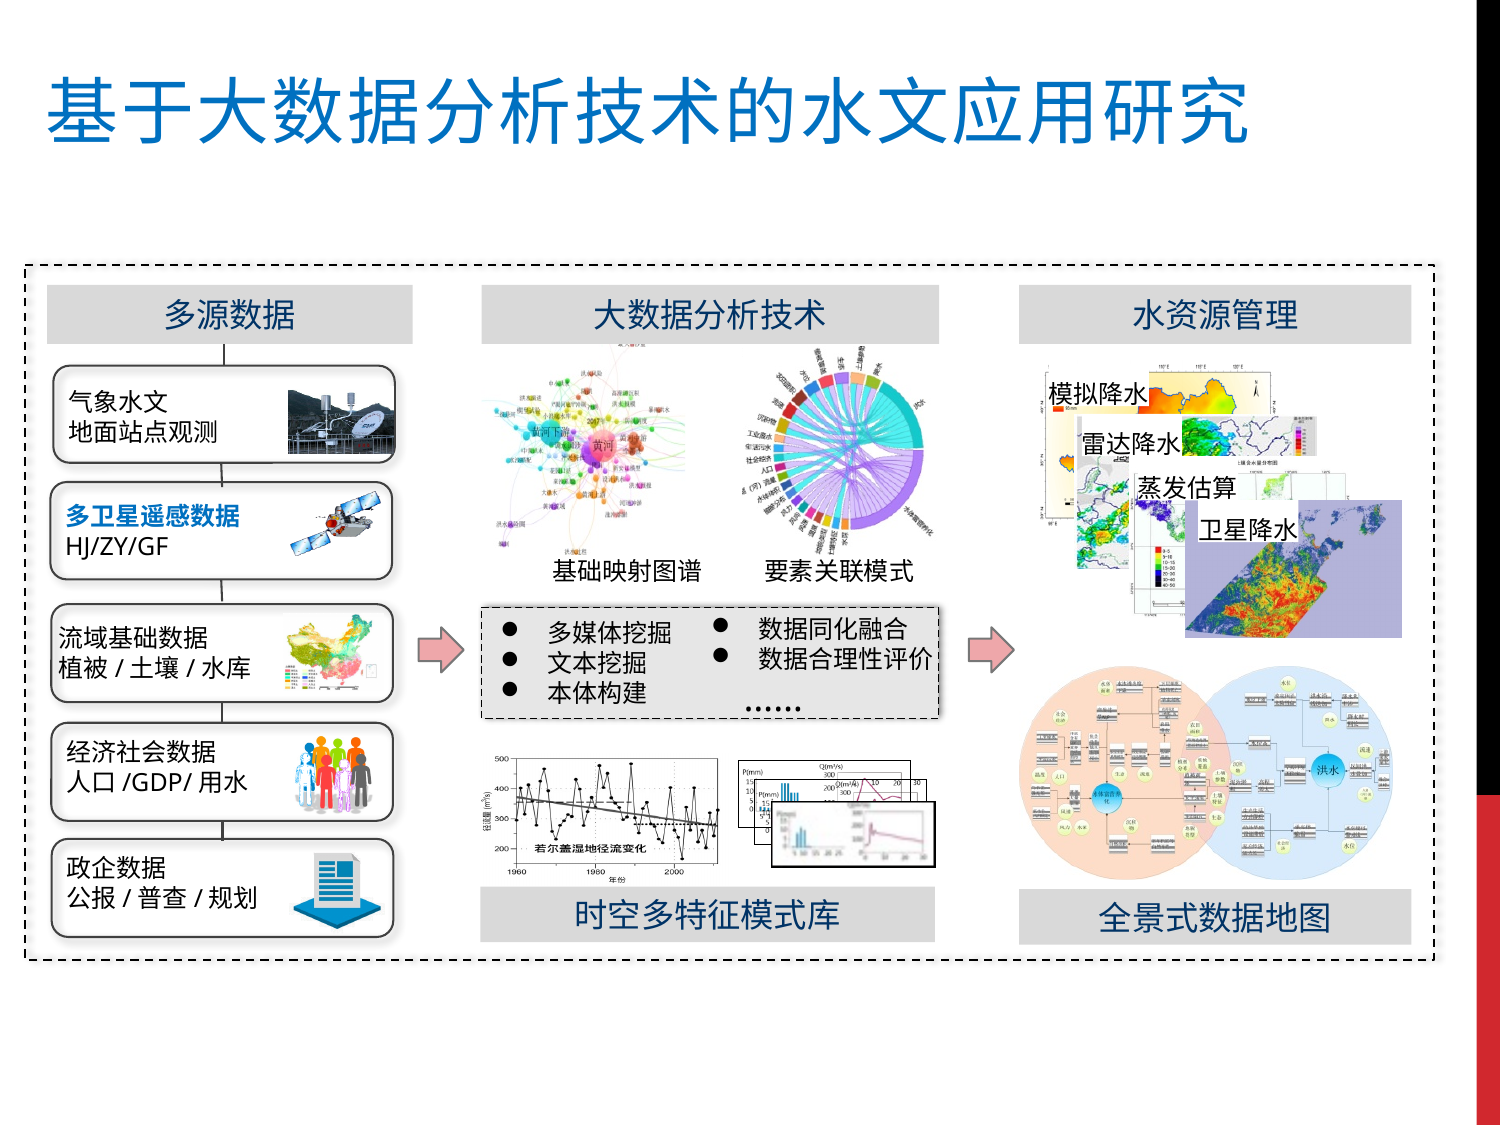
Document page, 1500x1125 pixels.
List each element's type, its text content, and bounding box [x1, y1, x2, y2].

picture [1031, 359, 1403, 639]
text_box [417, 626, 465, 674]
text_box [389, 936, 394, 944]
text_box 时空多特征模式库 [480, 886, 935, 943]
picture [288, 729, 385, 821]
picture [741, 346, 958, 556]
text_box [52, 365, 396, 469]
text_box 多媒体挖掘 文本挖掘 本体构建 [485, 610, 694, 715]
picture [282, 612, 384, 692]
text_box 多源数据 [47, 284, 413, 344]
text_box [51, 838, 294, 944]
text_box 数据同化融合 数据合理性评价 …… [696, 606, 967, 727]
picture [289, 843, 385, 939]
text_box 全景式数据地图 [1019, 889, 1412, 945]
picture [481, 327, 686, 561]
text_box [50, 722, 394, 828]
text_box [387, 838, 394, 847]
picture [1018, 666, 1393, 881]
text_box [481, 607, 696, 719]
text_box [967, 626, 1015, 674]
text_box 基于大数据分析技术的水文应用研究 [0, 53, 1350, 229]
picture [737, 759, 936, 868]
text_box 基础映射图谱 [552, 555, 703, 586]
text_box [43, 603, 394, 714]
text_box 大数据分析技术 [481, 284, 940, 344]
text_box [49, 481, 393, 580]
text_box 要素关联模式 [764, 560, 915, 586]
text_box [24, 264, 1435, 961]
picture [479, 752, 729, 887]
